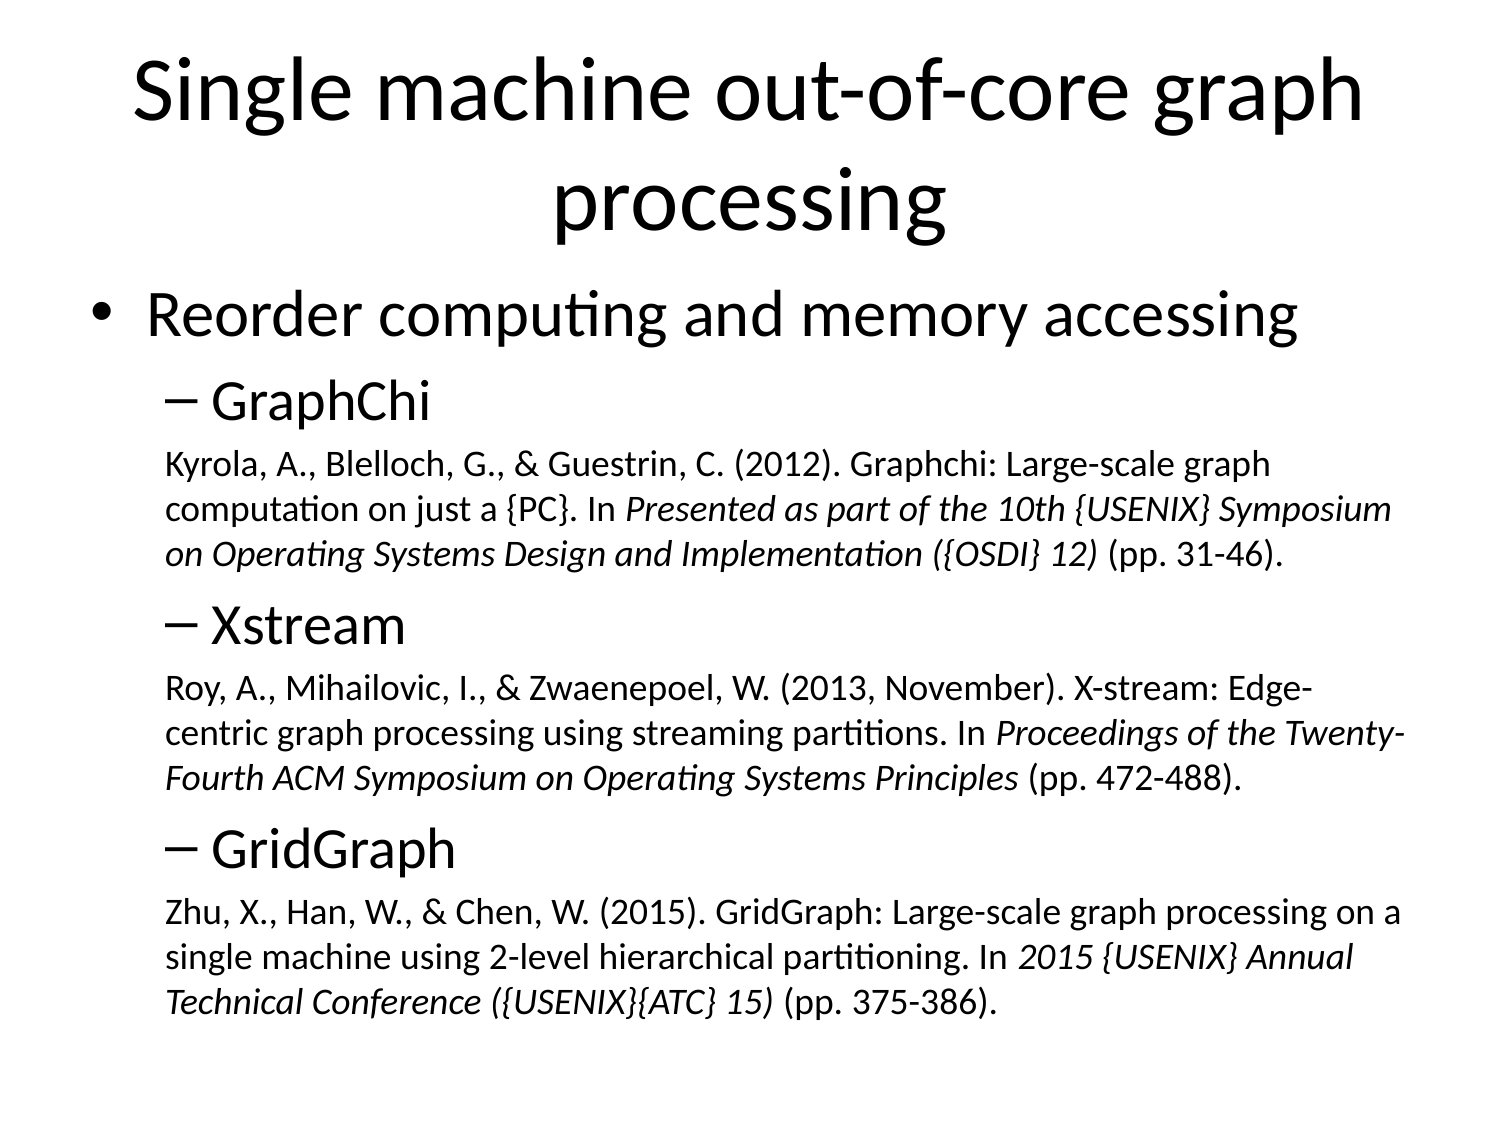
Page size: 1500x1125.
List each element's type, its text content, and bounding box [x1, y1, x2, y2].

list Reorder computing and memory accessing GraphChi Kyrola, A., Blelloch, G., & Guestrin, C. (2012). Graphchi: Large-scale graph computation on just a {PC}. In Presented as part of the 10th {USENIX} Symposium on Operating Systems Design and Implementation ({OSDI} 12) (pp. 31-46). Xstream Roy, A., Mihailovic, I., & Zwaenepoel, W. (2013, November). X-stream: Edge-centric graph processing using streaming partitions. In Proceedings of the Twenty-Fourth ACM Symposium on Operating Systems Principles (pp. 472-488). GridGraph Zhu, X., Han, W., & Chen, W. (2015). GridGraph: Large-scale graph processing on a single machine using 2-level hierarchical partitioning. In 2015 {USENIX} Annual Technical Conference ({USENIX}{ATC} 15) (pp. 375-386). [75, 262, 1425, 1005]
title Single machine out-of-core graph processing [75, 45, 1425, 233]
